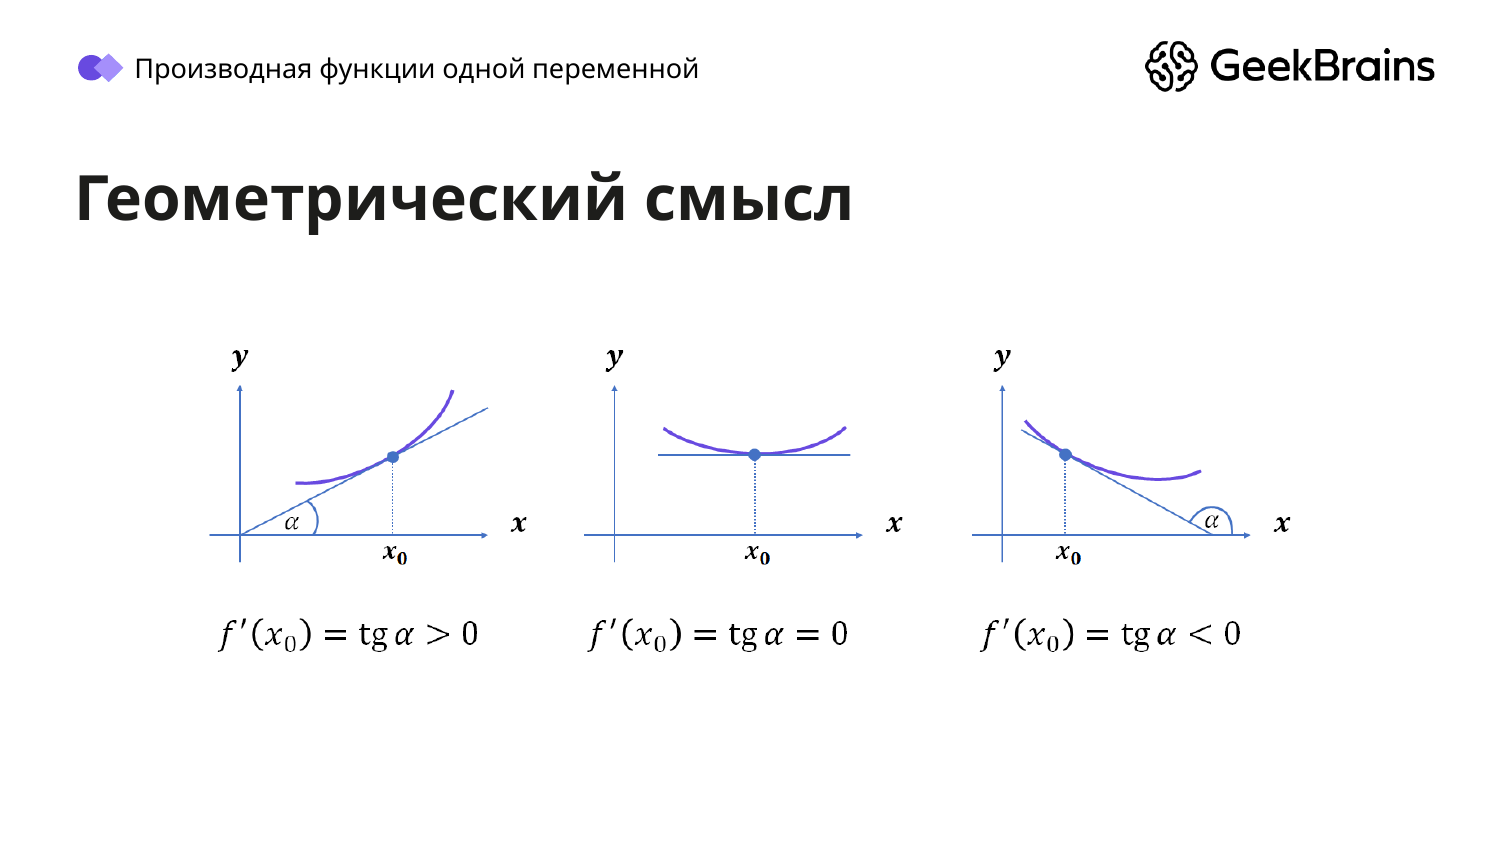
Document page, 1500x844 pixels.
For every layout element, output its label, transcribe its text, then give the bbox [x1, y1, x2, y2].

picture [201, 331, 1299, 719]
text_box [78, 54, 102, 81]
text_box Геометрический смысл [74, 168, 1215, 220]
text_box [93, 53, 124, 82]
picture [1145, 39, 1435, 93]
title Производная функции одной переменной [134, 39, 901, 83]
